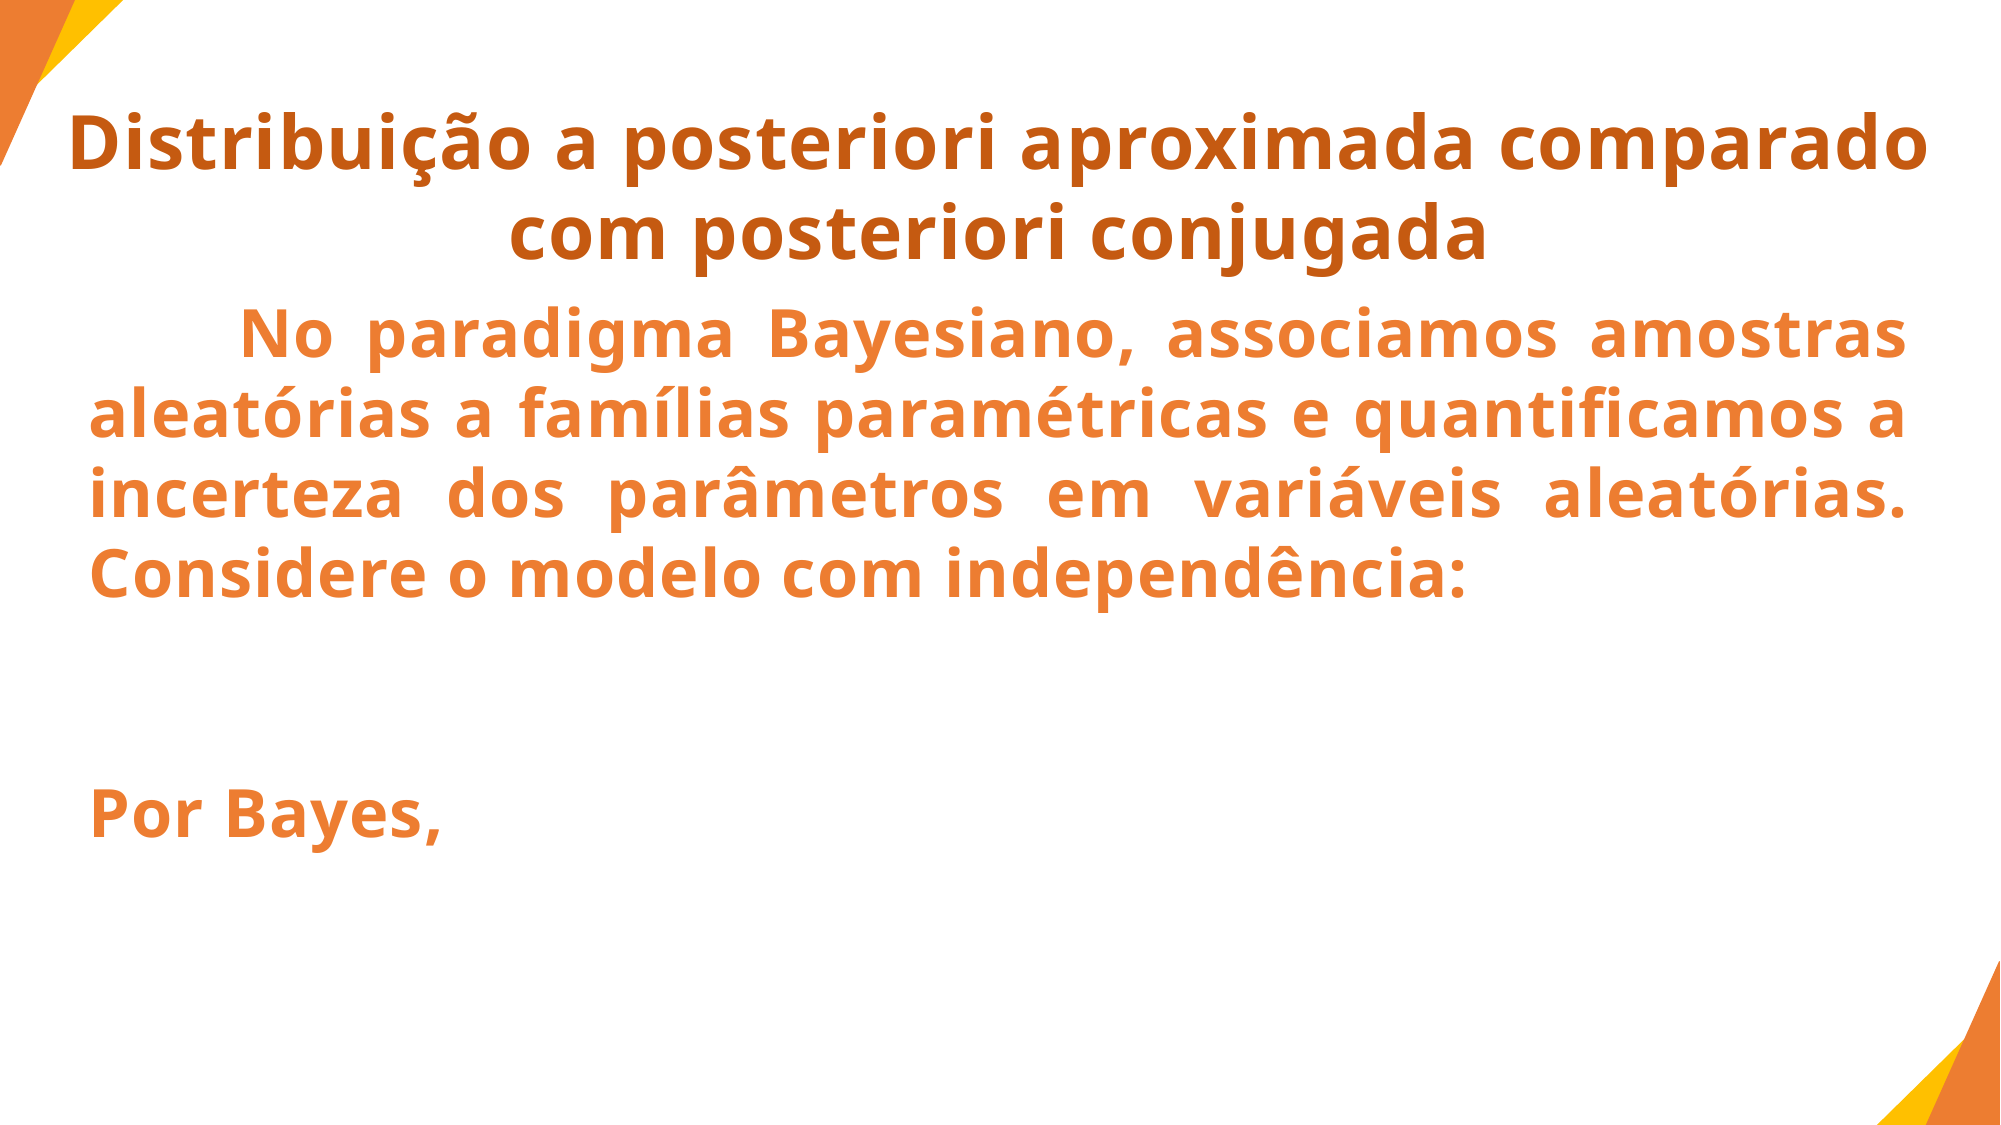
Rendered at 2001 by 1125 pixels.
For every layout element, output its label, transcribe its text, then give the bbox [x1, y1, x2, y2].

text_box Distribuição a posteriori aproximada comparado com posteriori conjugada [52, 86, 1948, 282]
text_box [0, 0, 122, 166]
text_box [1878, 961, 2000, 1125]
